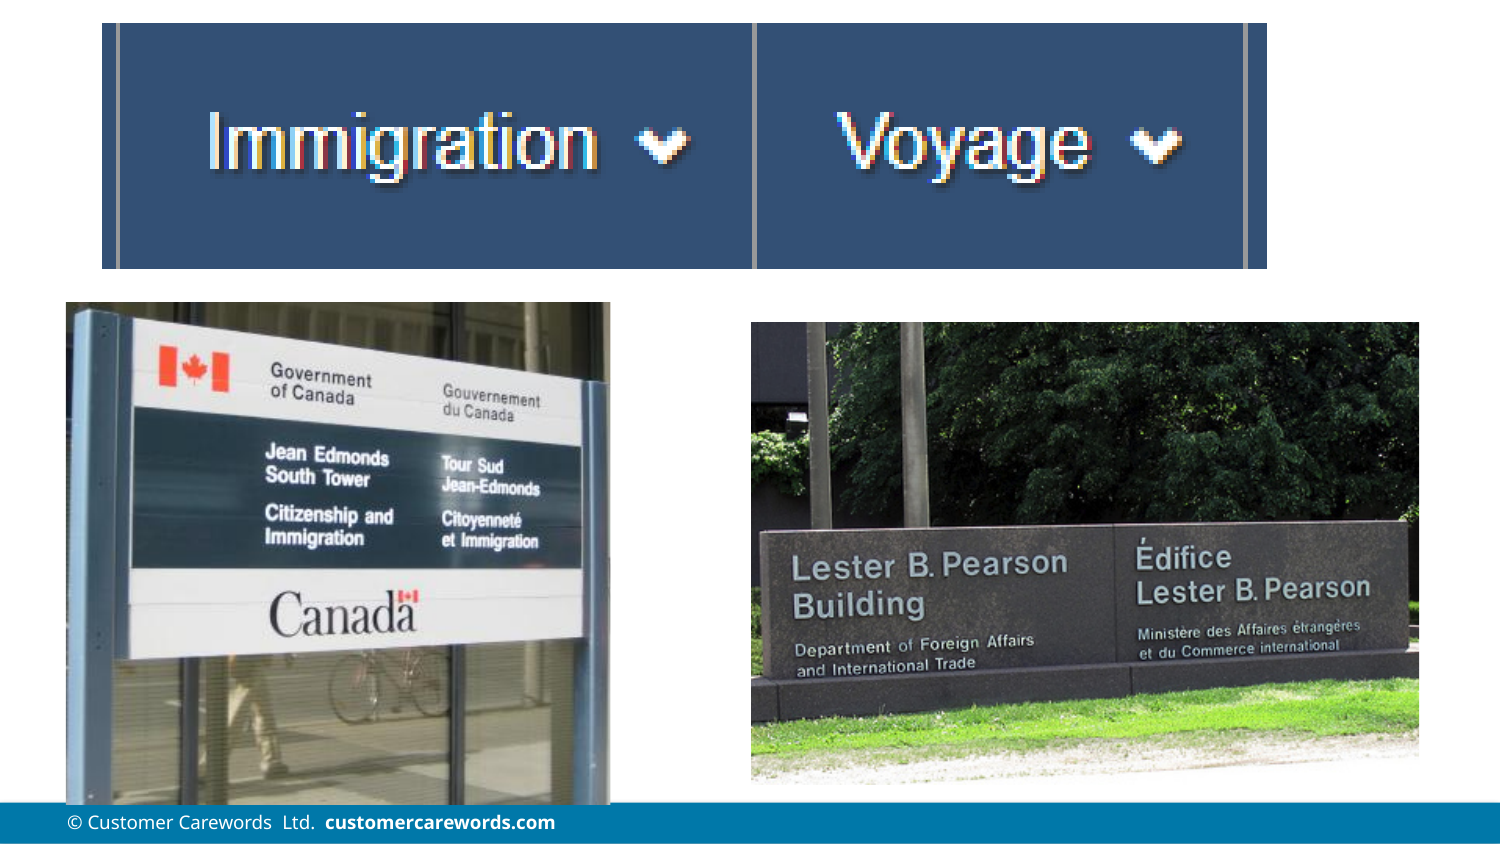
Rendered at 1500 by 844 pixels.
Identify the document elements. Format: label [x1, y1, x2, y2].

picture [750, 321, 1420, 785]
picture [102, 23, 1268, 270]
picture [65, 302, 611, 804]
